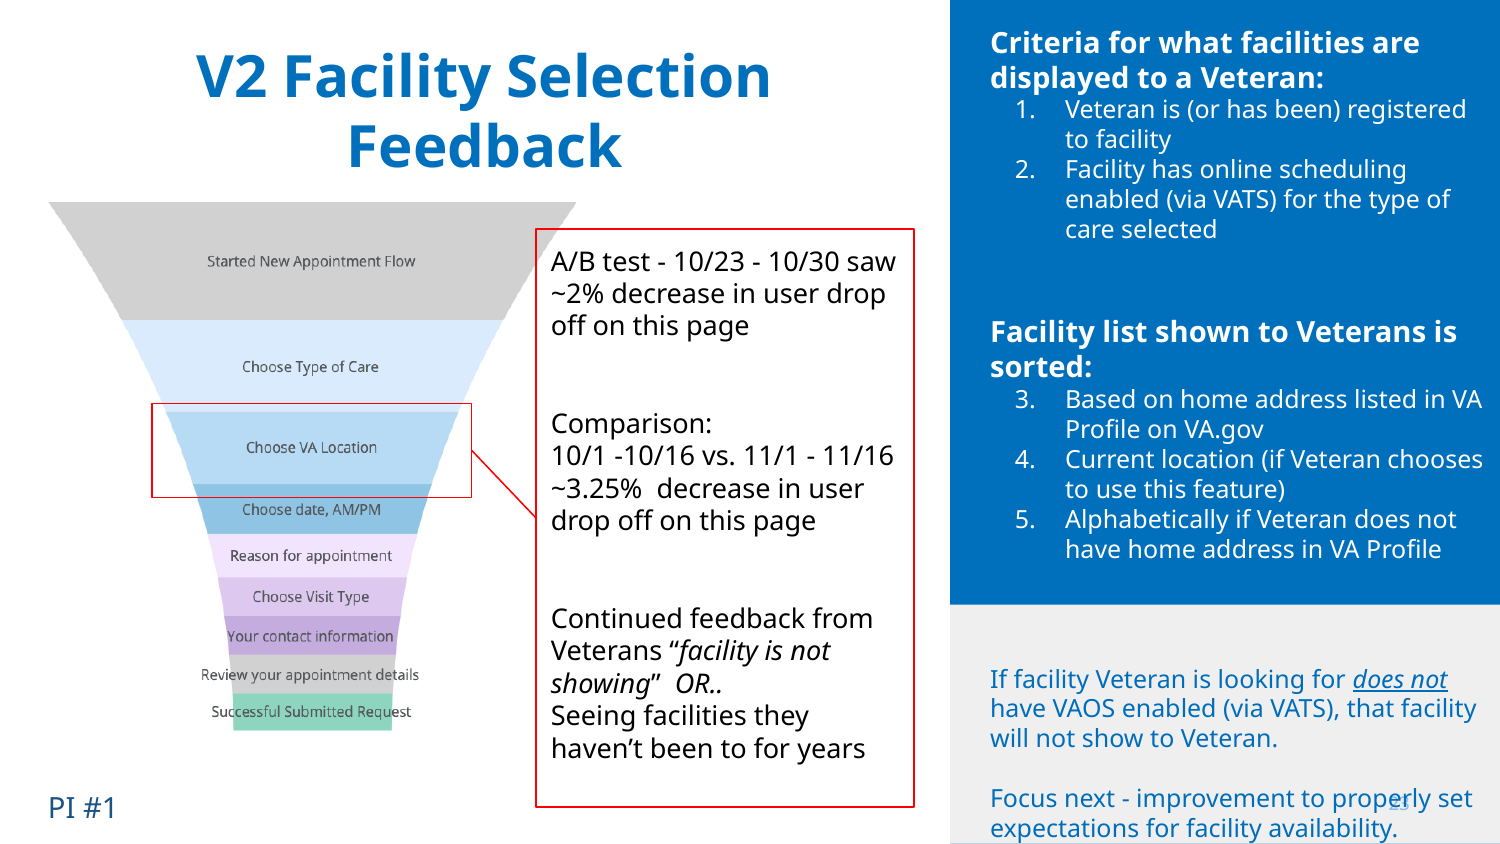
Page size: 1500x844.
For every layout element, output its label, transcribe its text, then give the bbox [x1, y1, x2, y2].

text_box PI #1 [32, 774, 525, 820]
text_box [471, 450, 537, 519]
picture [14, 178, 616, 734]
text_box [950, 604, 1500, 844]
slide_number 23 [1312, 808, 1425, 827]
text_box Criteria for what facilities are displayed to a Veteran: Veteran is (or has been) registered to facility Facility has online scheduling enabled (via VATS) for the type of care selected Facility list shown to Veterans is sorted: Based on home address listed in VA Profile on VA.gov Current location (if Veteran chooses to use this feature) Alphabetically if Veteran does not have home address in VA Profile If facility Veteran is looking for does not have VAOS enabled (via VATS), that facility will not show to Veteran. Focus next - improvement to properly set expectations for facility availability. [974, 9, 1500, 808]
text_box A/B test - 10/23 - 10/30 saw ~2% decrease in user drop off on this page Comparison: 10/1 -10/16 vs. 11/1 - 11/16 ~3.25% decrease in user drop off on this page Continued feedback from Veterans “facility is not showing” OR.. Seeing facilities they haven’t been to for years [535, 228, 914, 807]
title V2 Facility Selection Feedback [75, 31, 895, 138]
